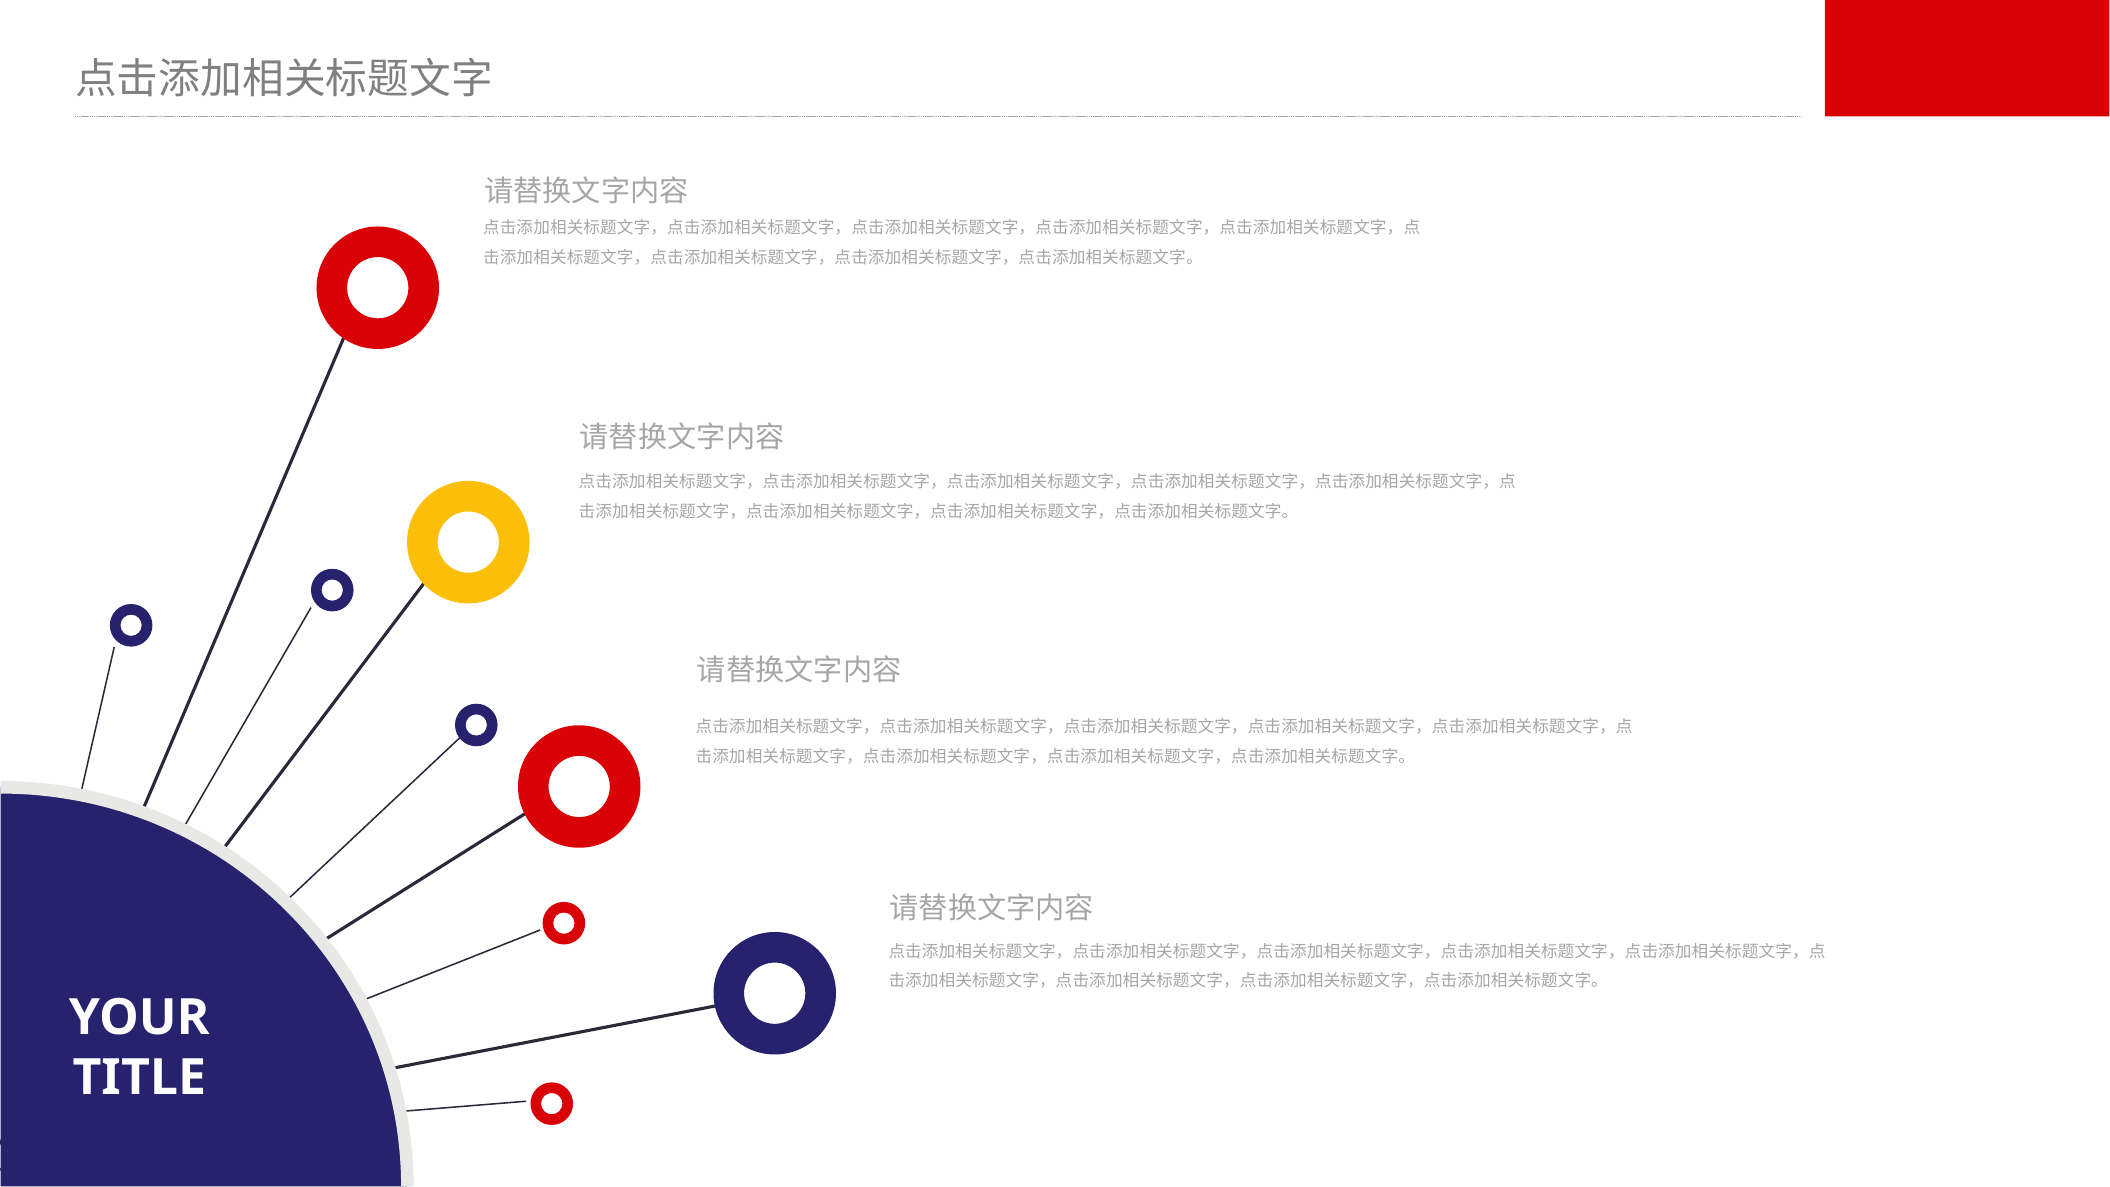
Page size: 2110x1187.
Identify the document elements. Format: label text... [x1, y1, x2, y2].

text_box 请替换文字内容 [468, 157, 867, 216]
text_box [0, 326, 722, 1176]
text_box 请替换文字内容 [873, 874, 1273, 933]
text_box 请替换文字内容 [722, 642, 1080, 694]
text_box 点击添加相关标题文字，点击添加相关标题文字，点击添加相关标题文字，点击添加相关标题文字，点击添加相关标题文字，点击添加相关标题文字，点击添加相关标题文字，点击添加相关标题文字，点击添加相关标题文字。 [873, 922, 1850, 998]
text_box 点击添加相关标题文字 [59, 44, 563, 107]
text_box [0, 787, 408, 1187]
text_box 点击添加相关标题文字，点击添加相关标题文字，点击添加相关标题文字，点击添加相关标题文字，点击添加相关标题文字，点击添加相关标题文字，点击添加相关标题文字，点击添加相关标题文字，点击添加相关标题文字。 [722, 698, 1658, 773]
text_box [722, 932, 836, 1055]
text_box 点击添加相关标题文字，点击添加相关标题文字，点击添加相关标题文字，点击添加相关标题文字，点击添加相关标题文字，点击添加相关标题文字，点击添加相关标题文字，点击添加相关标题文字，点击添加相关标题文字。 [722, 453, 1540, 529]
text_box [316, 226, 440, 326]
text_box 点击添加相关标题文字，点击添加相关标题文字，点击添加相关标题文字，点击添加相关标题文字，点击添加相关标题文字，点击添加相关标题文字，点击添加相关标题文字，点击添加相关标题文字，点击添加相关标题文字。 [468, 199, 1445, 274]
text_box 请替换文字内容 [722, 403, 963, 462]
